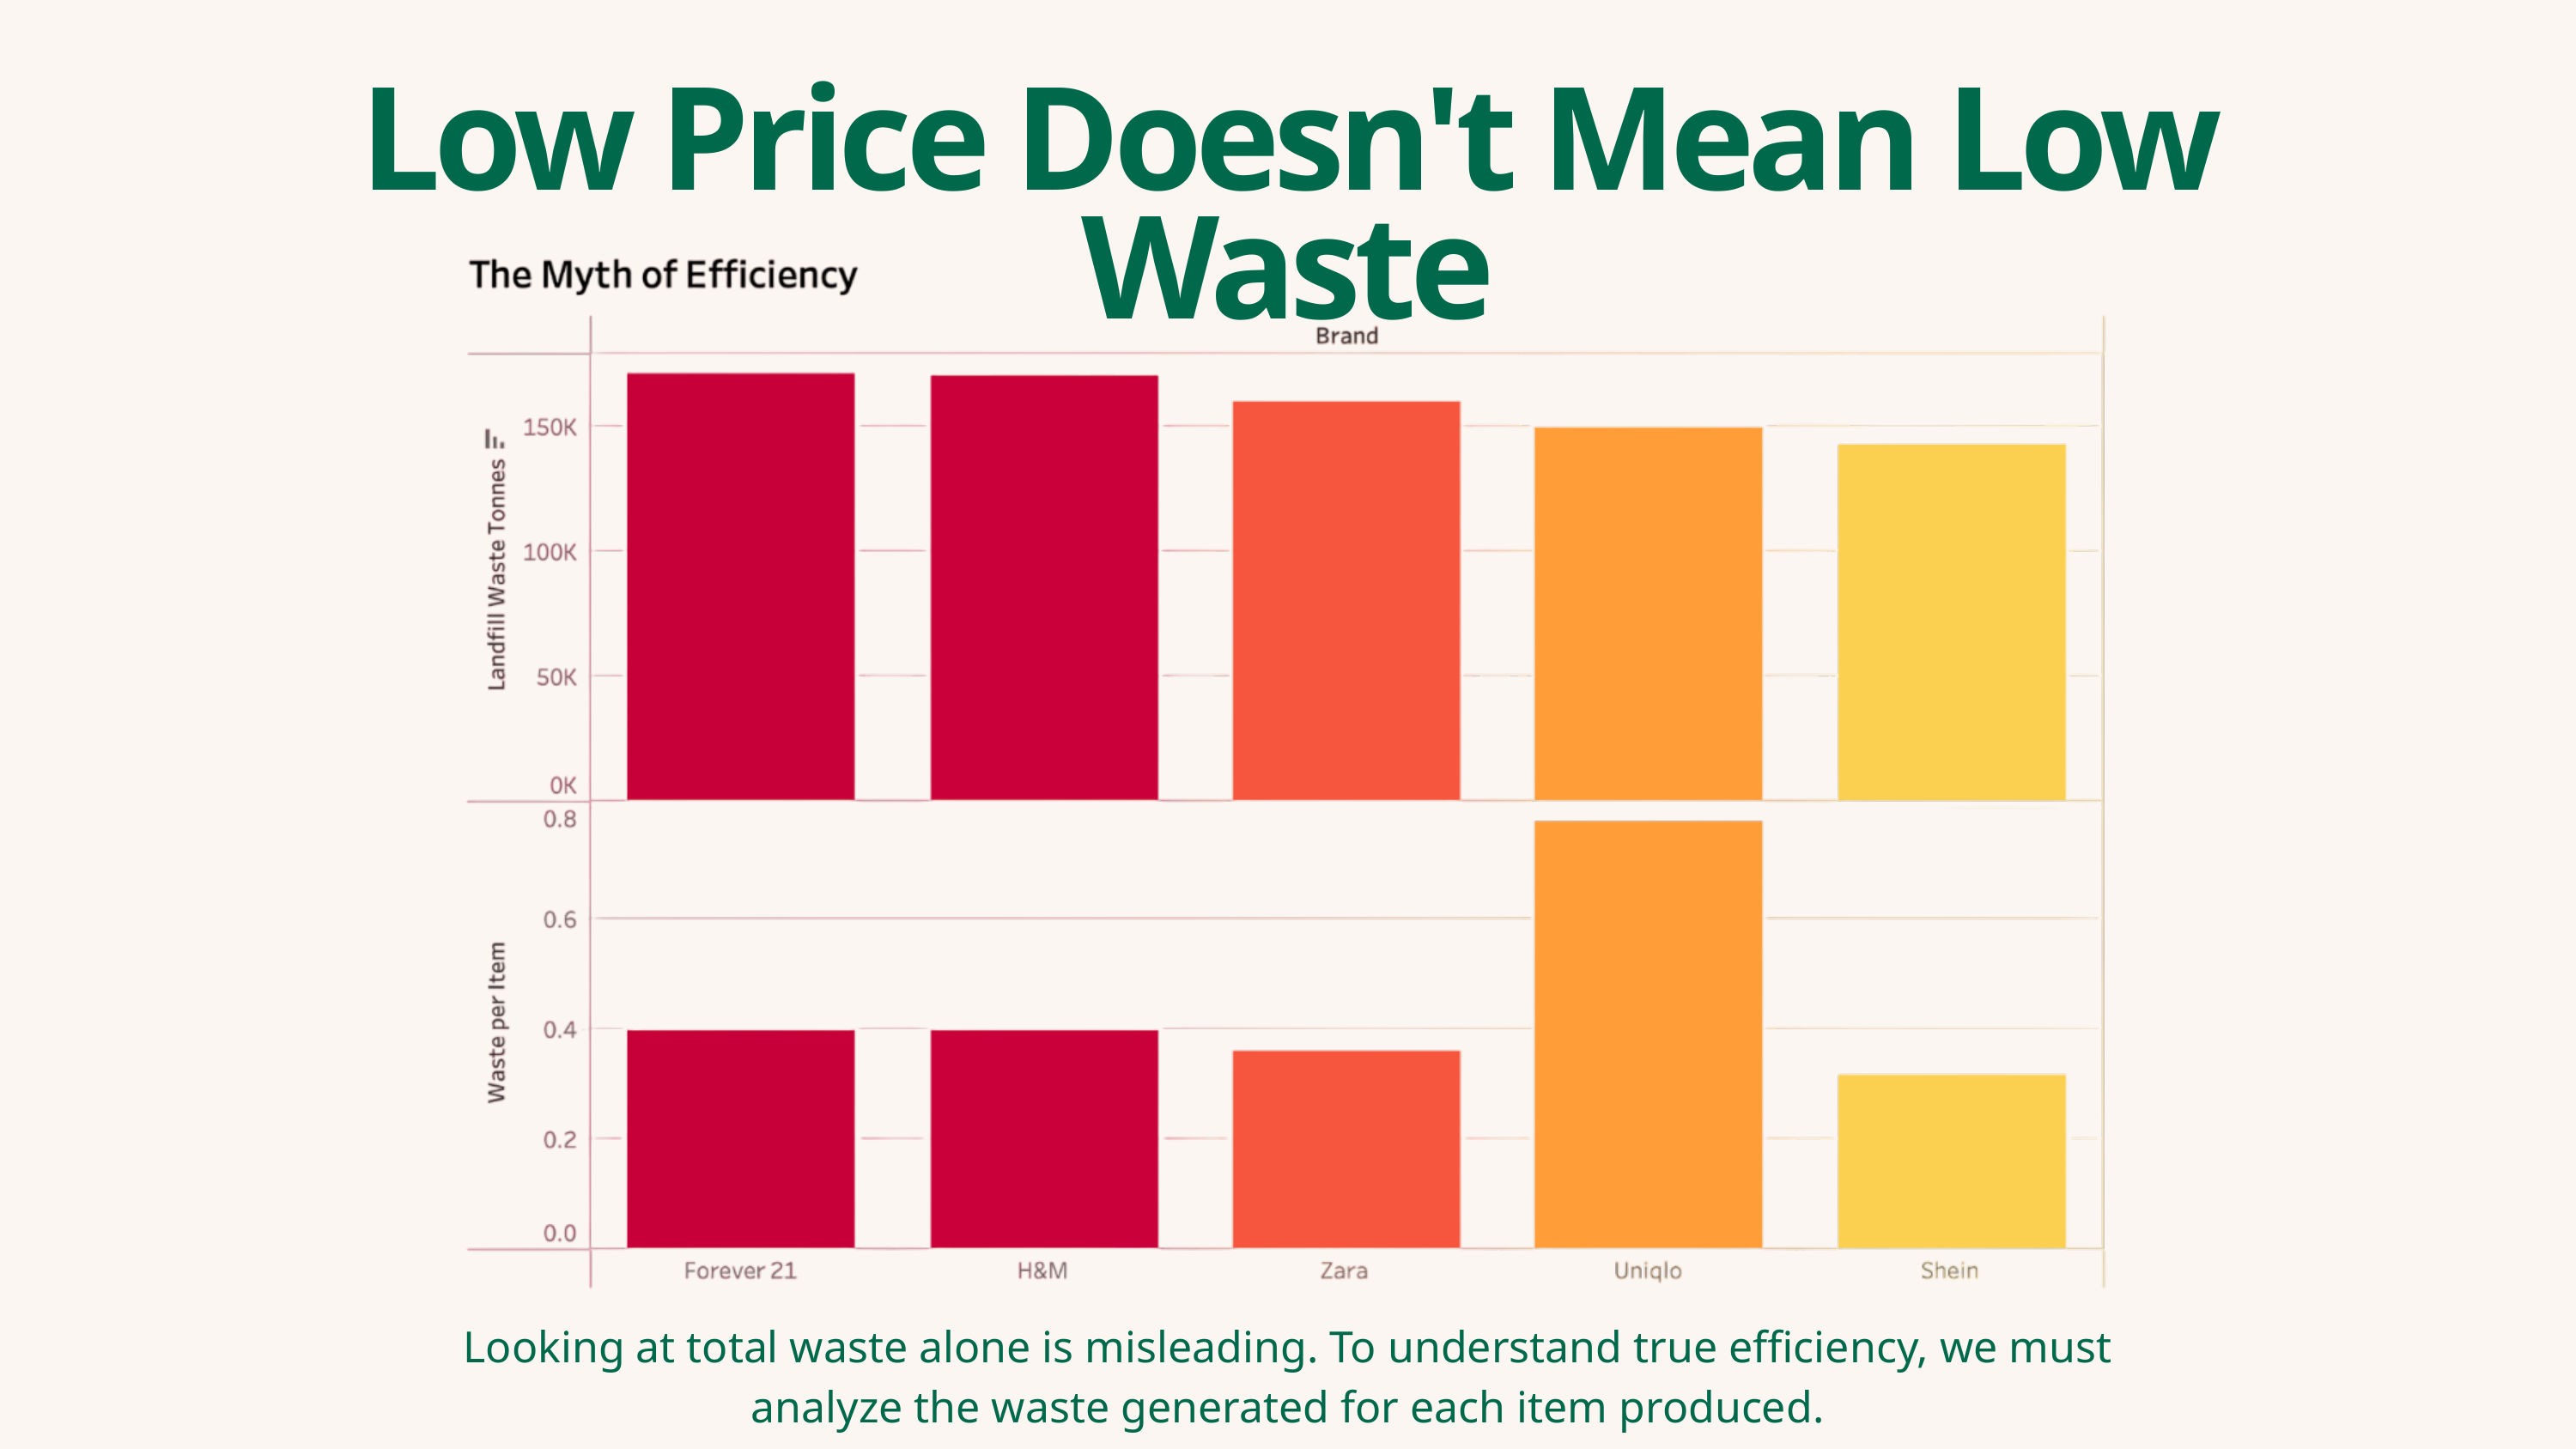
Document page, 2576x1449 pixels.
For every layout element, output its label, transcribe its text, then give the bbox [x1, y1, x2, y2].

text_box Looking at total waste alone is misleading. To understand true efficiency, we must analyze the waste generated for each item produced. [440, 1311, 2136, 1432]
text_box [456, 348, 2120, 1304]
text_box Low Price Doesn't Mean Low Waste [144, 89, 2432, 348]
